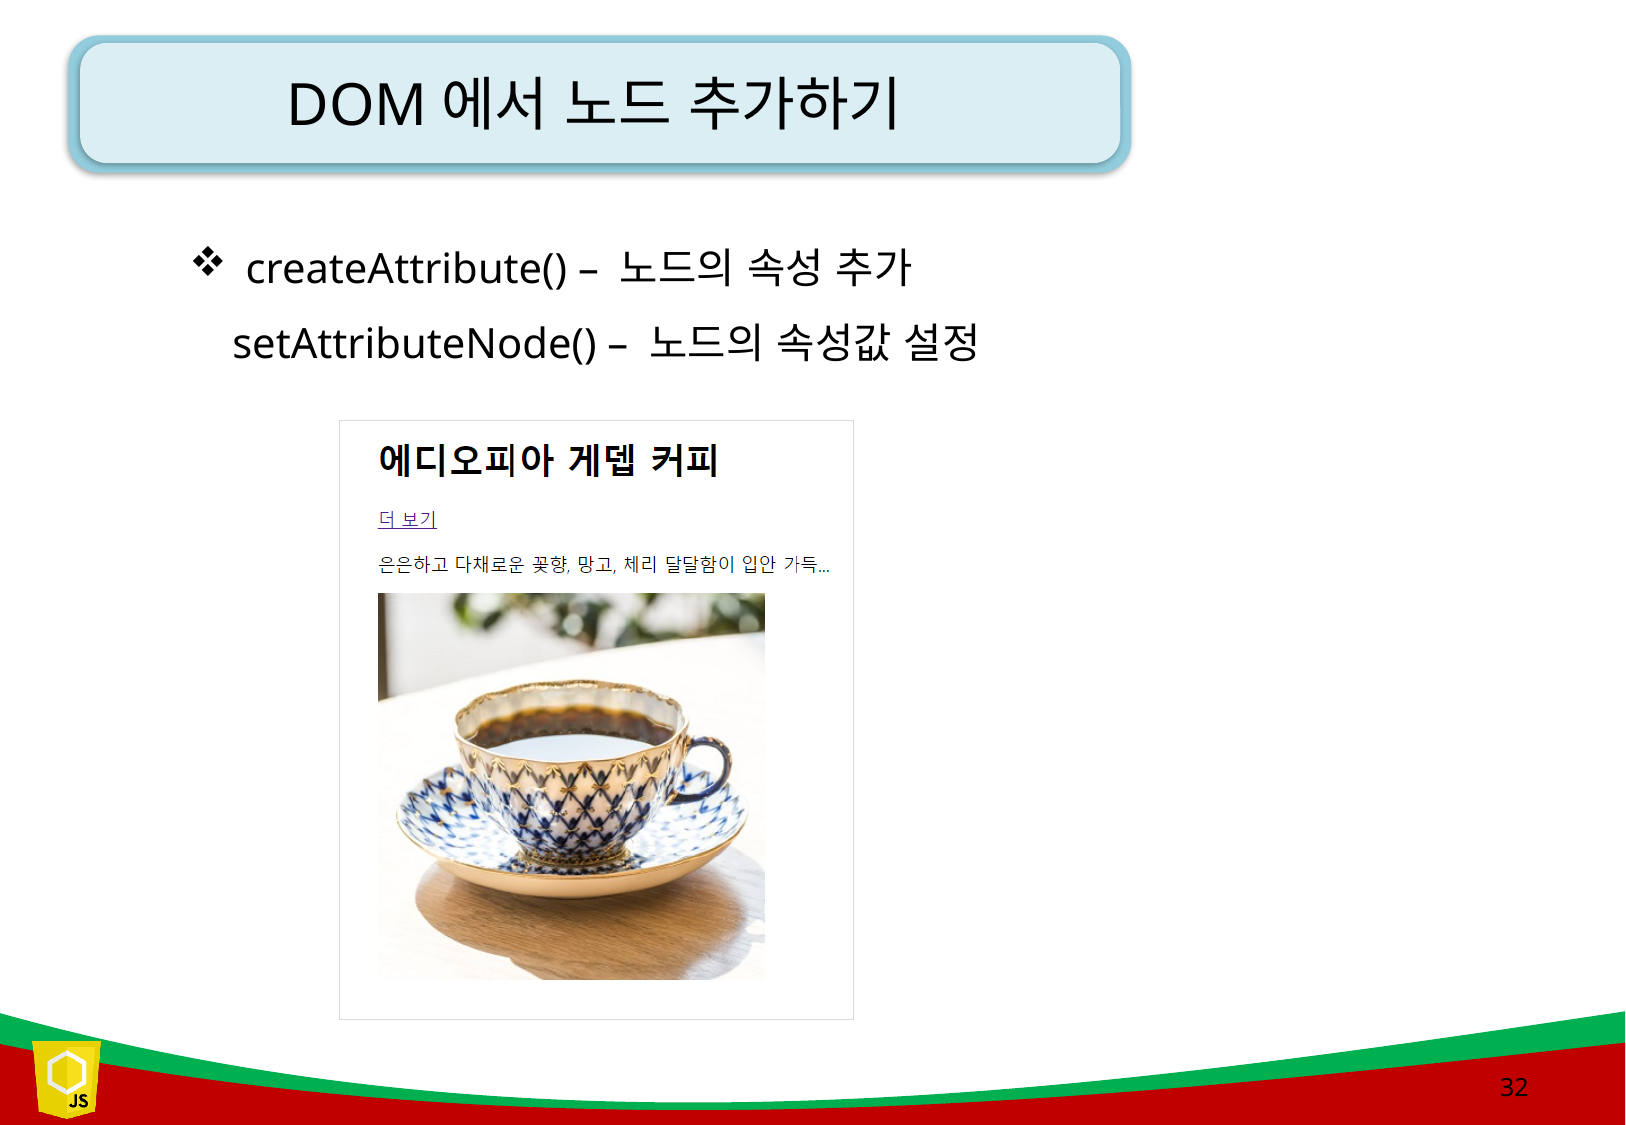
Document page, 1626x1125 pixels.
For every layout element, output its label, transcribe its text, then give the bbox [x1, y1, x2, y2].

picture [339, 420, 854, 1020]
slide_number 32 [1452, 1058, 1544, 1119]
title DOM에서 노드 추가하기 [68, 32, 1121, 173]
text_box createAttribute() – 노드의 속성 추가 setAttributeNode() – 노드의 속성값 설정 [174, 209, 1262, 375]
picture [32, 1041, 101, 1119]
